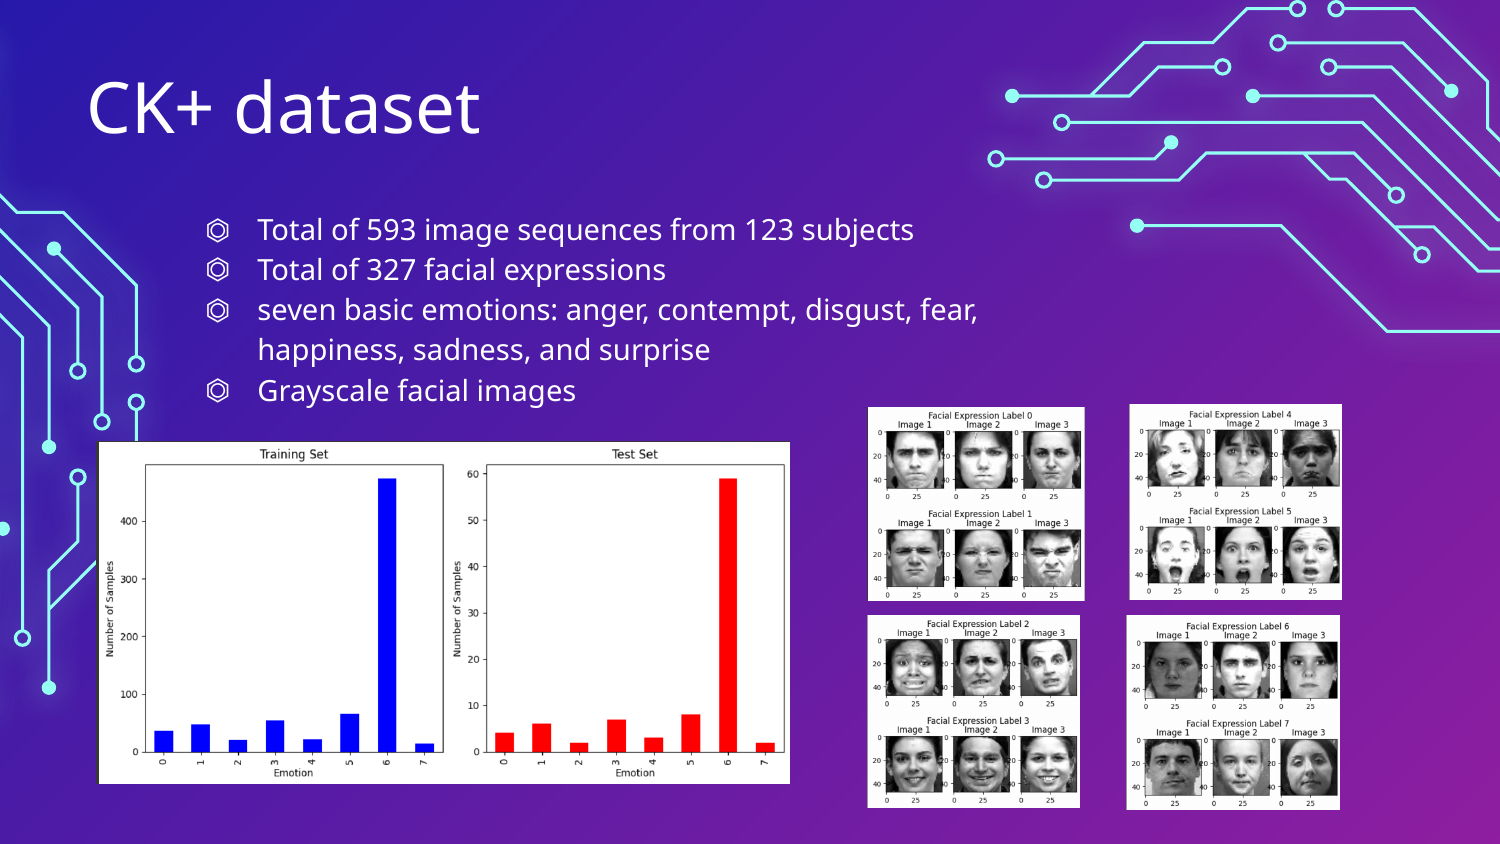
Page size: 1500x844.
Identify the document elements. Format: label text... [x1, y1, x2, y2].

picture [866, 407, 1085, 601]
picture [1128, 403, 1342, 600]
list Total of 593 image sequences from 123 subjects Total of 327 facial expressions seven basic emotions: anger, contempt, disgust, fear, happiness, sadness, and surprise Grayscale facial images [167, 190, 1033, 408]
picture [866, 614, 1080, 809]
title CK+ dataset [86, 62, 721, 157]
picture [96, 441, 791, 784]
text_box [1180, 0, 1500, 527]
picture [1126, 614, 1340, 810]
